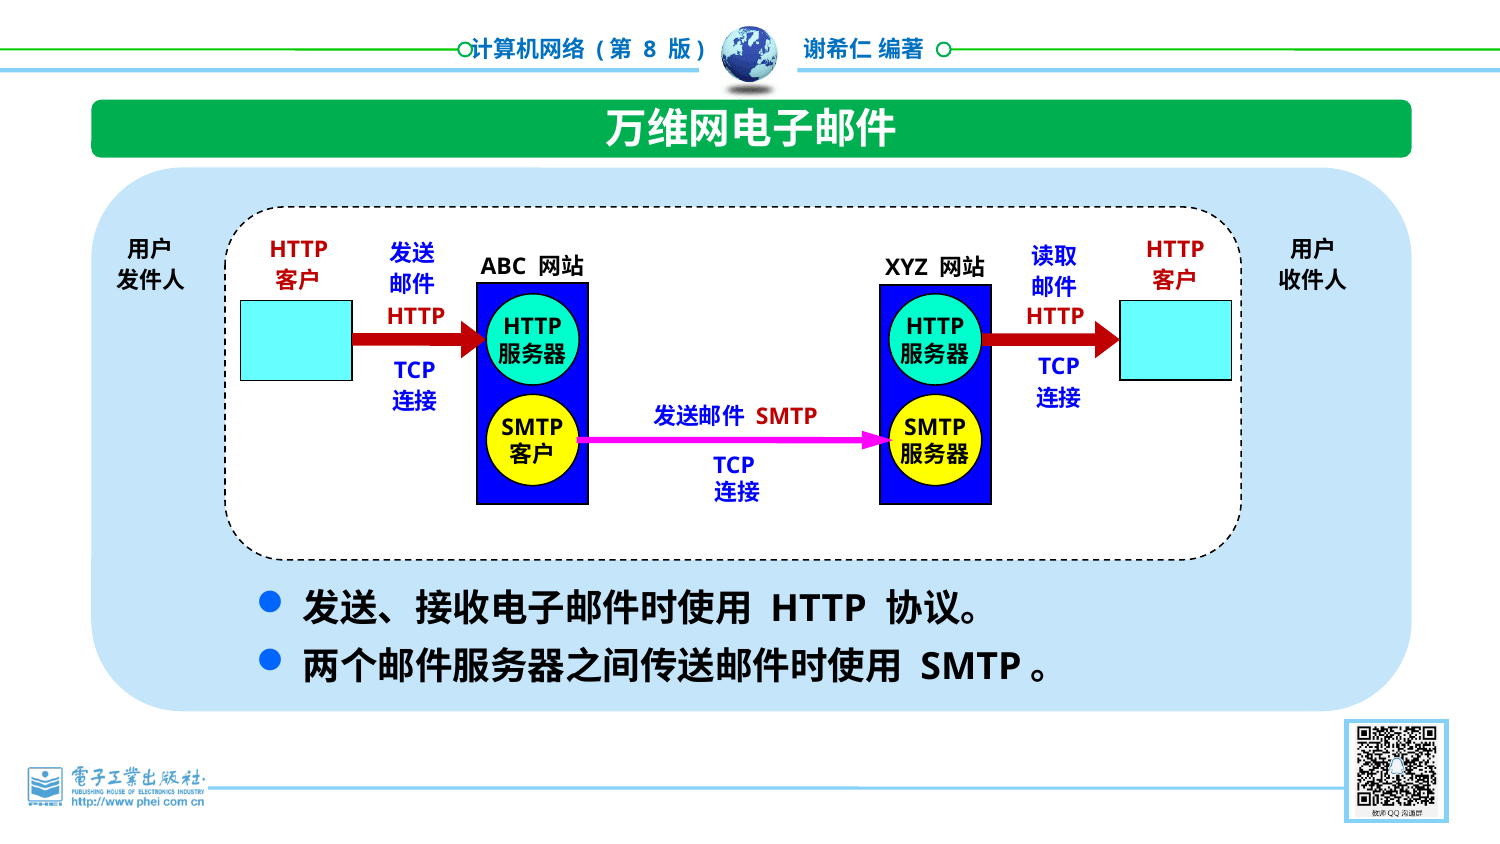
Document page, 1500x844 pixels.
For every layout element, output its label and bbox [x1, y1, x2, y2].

text_box [91, 94, 1412, 159]
picture [719, 24, 779, 94]
picture [23, 764, 208, 809]
text_box [89, 165, 1414, 714]
picture [1355, 724, 1438, 817]
